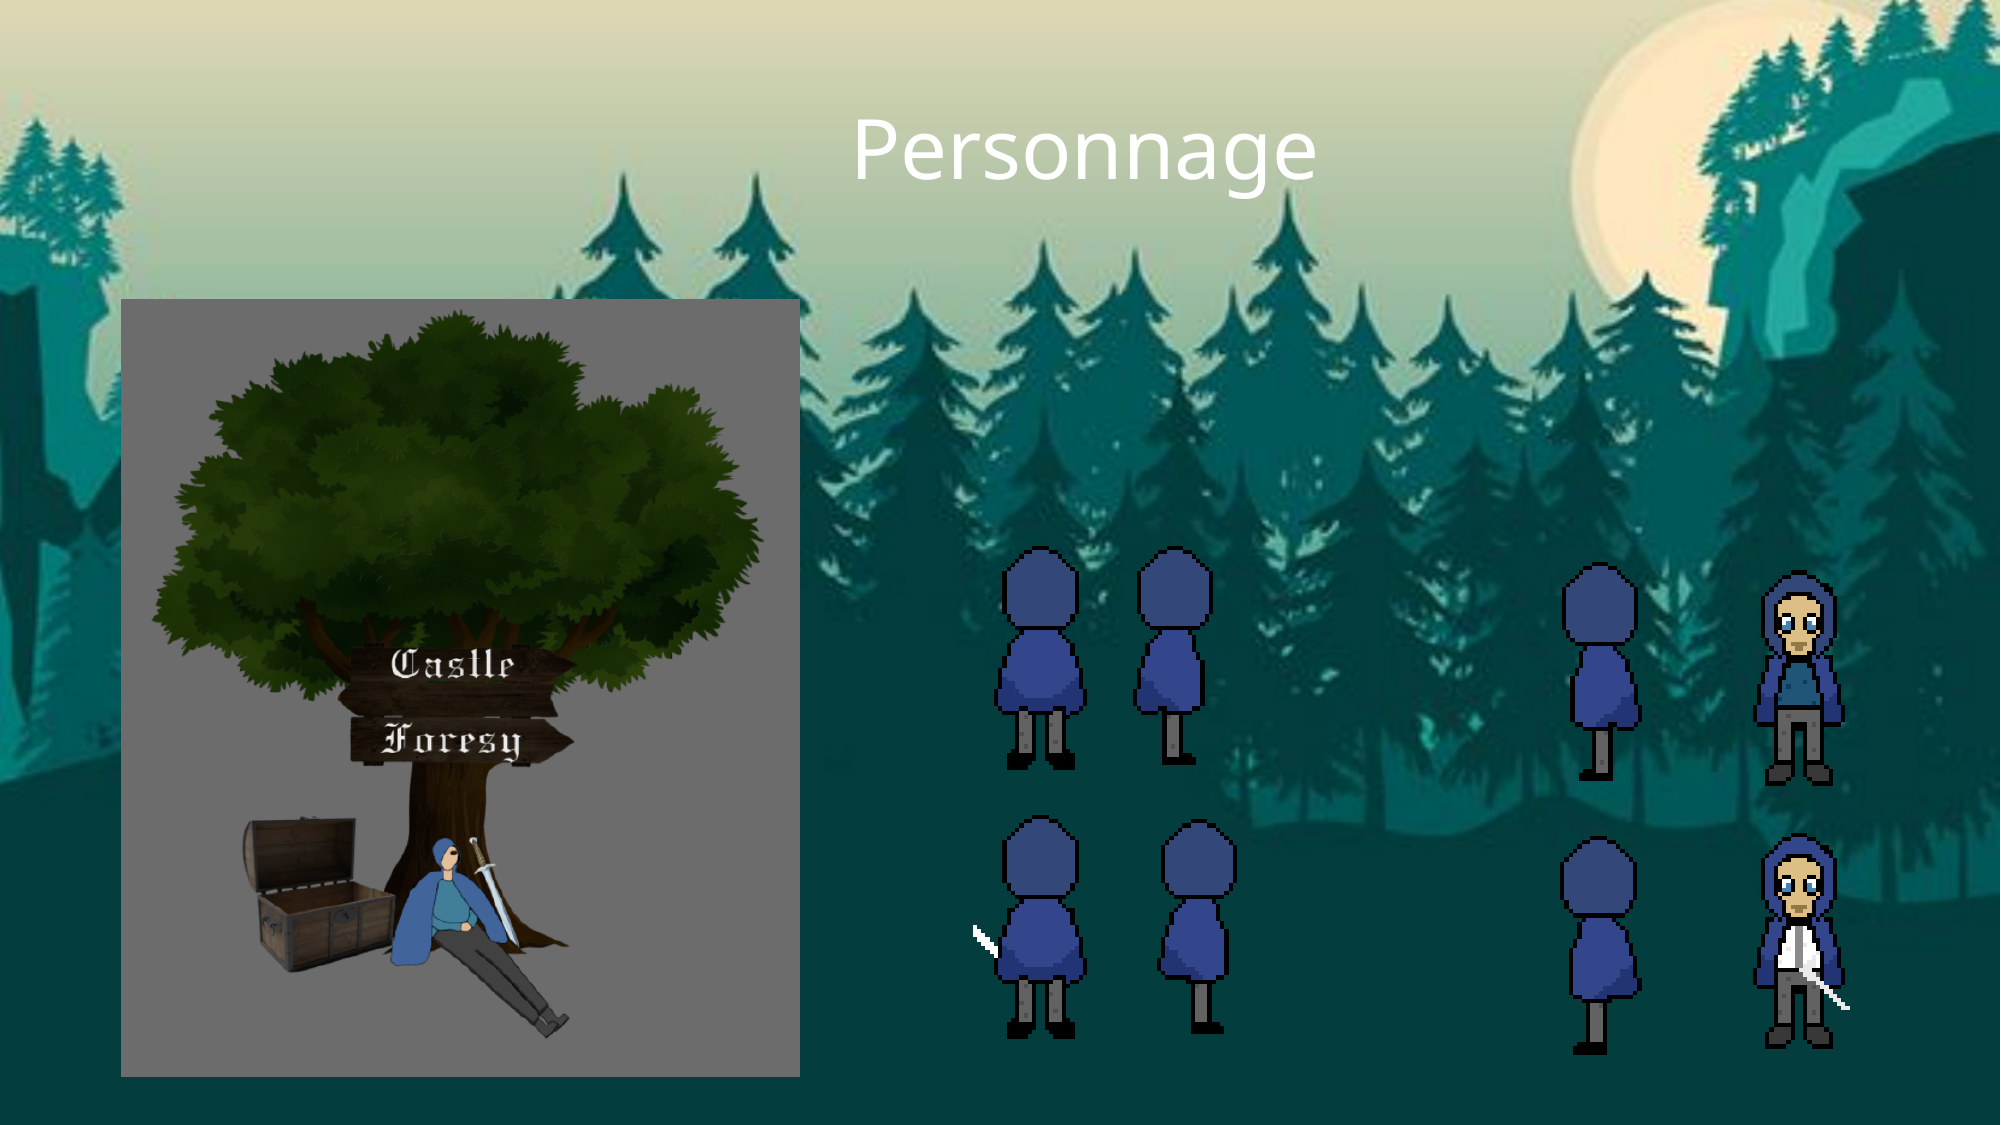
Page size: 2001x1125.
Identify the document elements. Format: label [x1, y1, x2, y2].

list [121, 299, 800, 1077]
picture [0, 0, 2000, 1125]
